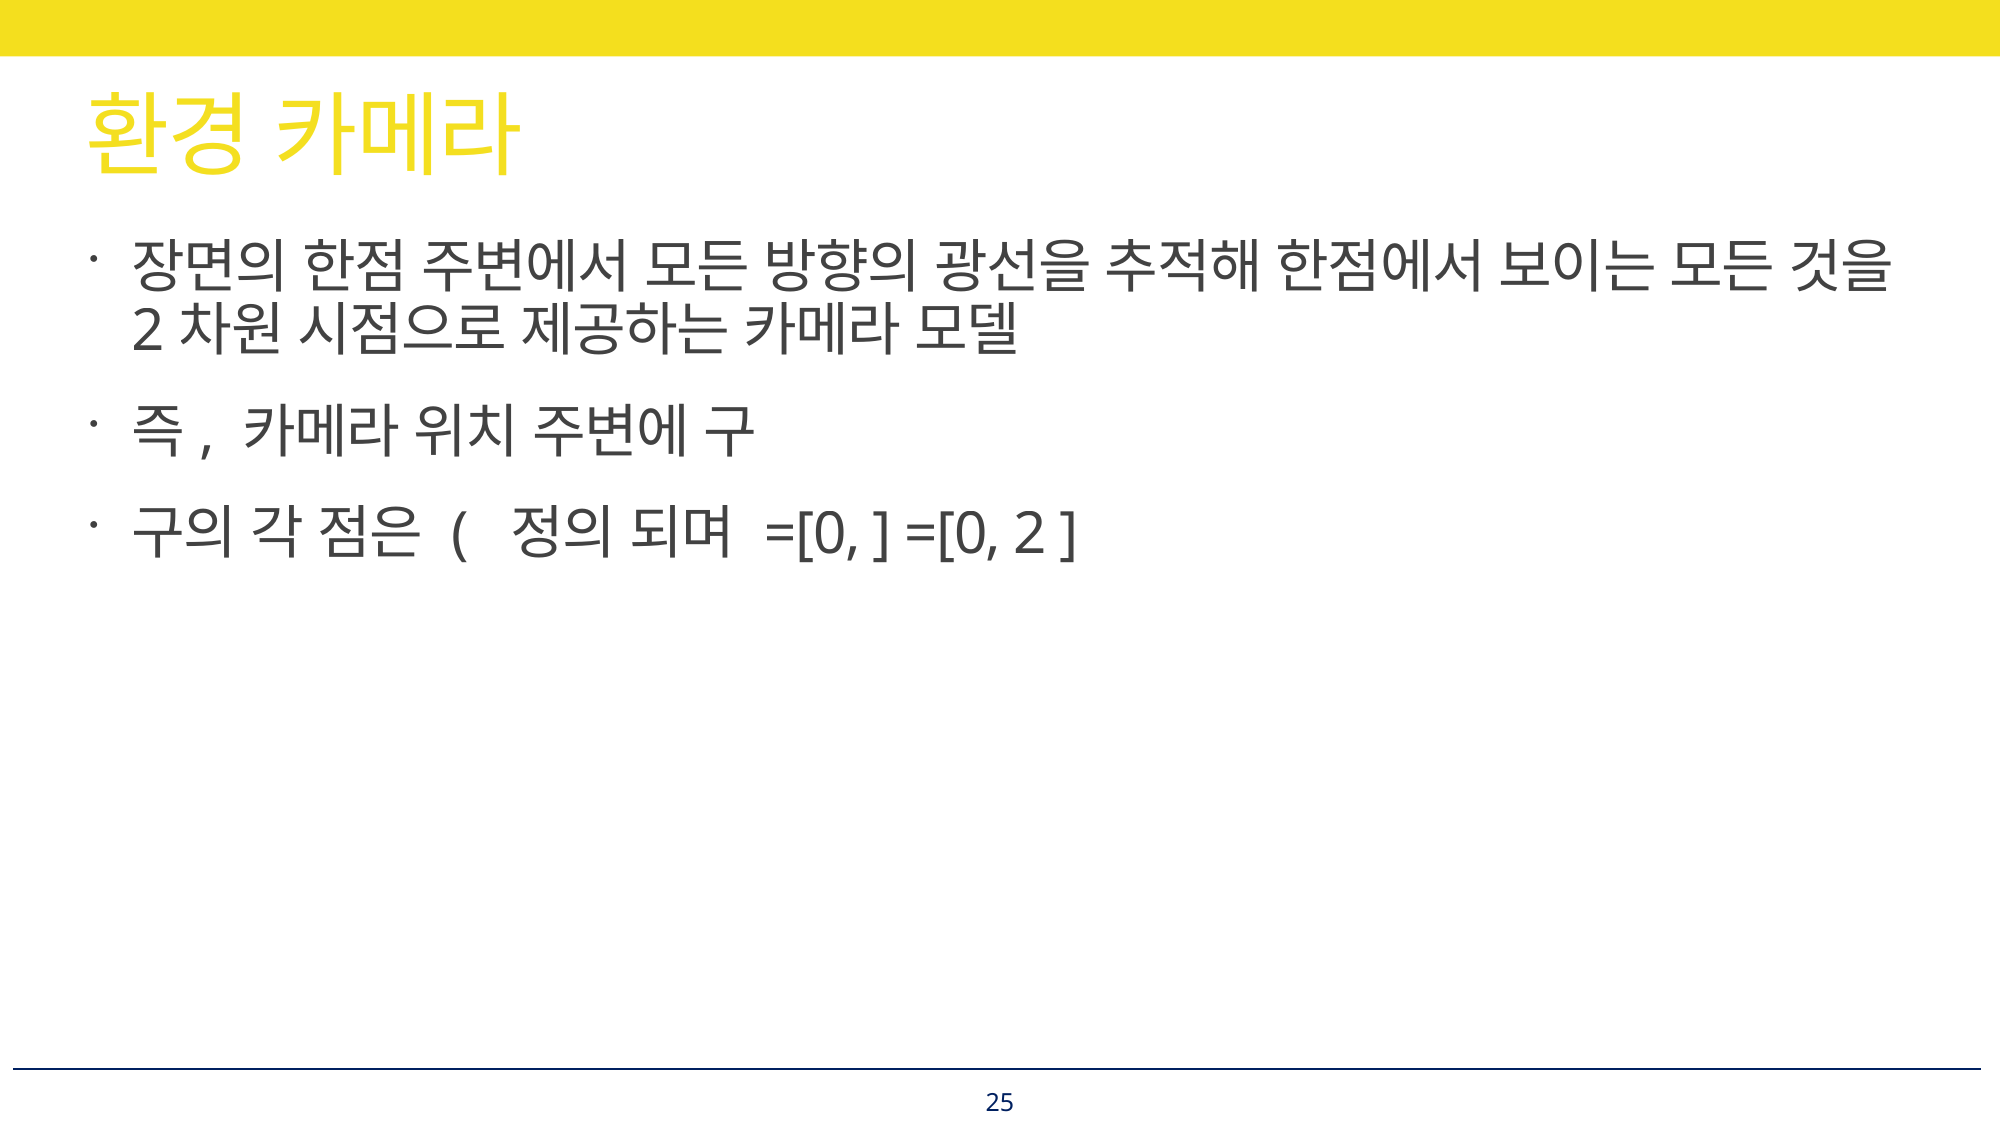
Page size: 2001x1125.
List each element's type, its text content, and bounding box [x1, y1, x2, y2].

title 환경 카메라 [85, 89, 1915, 190]
slide_number 25 [916, 1078, 1084, 1125]
